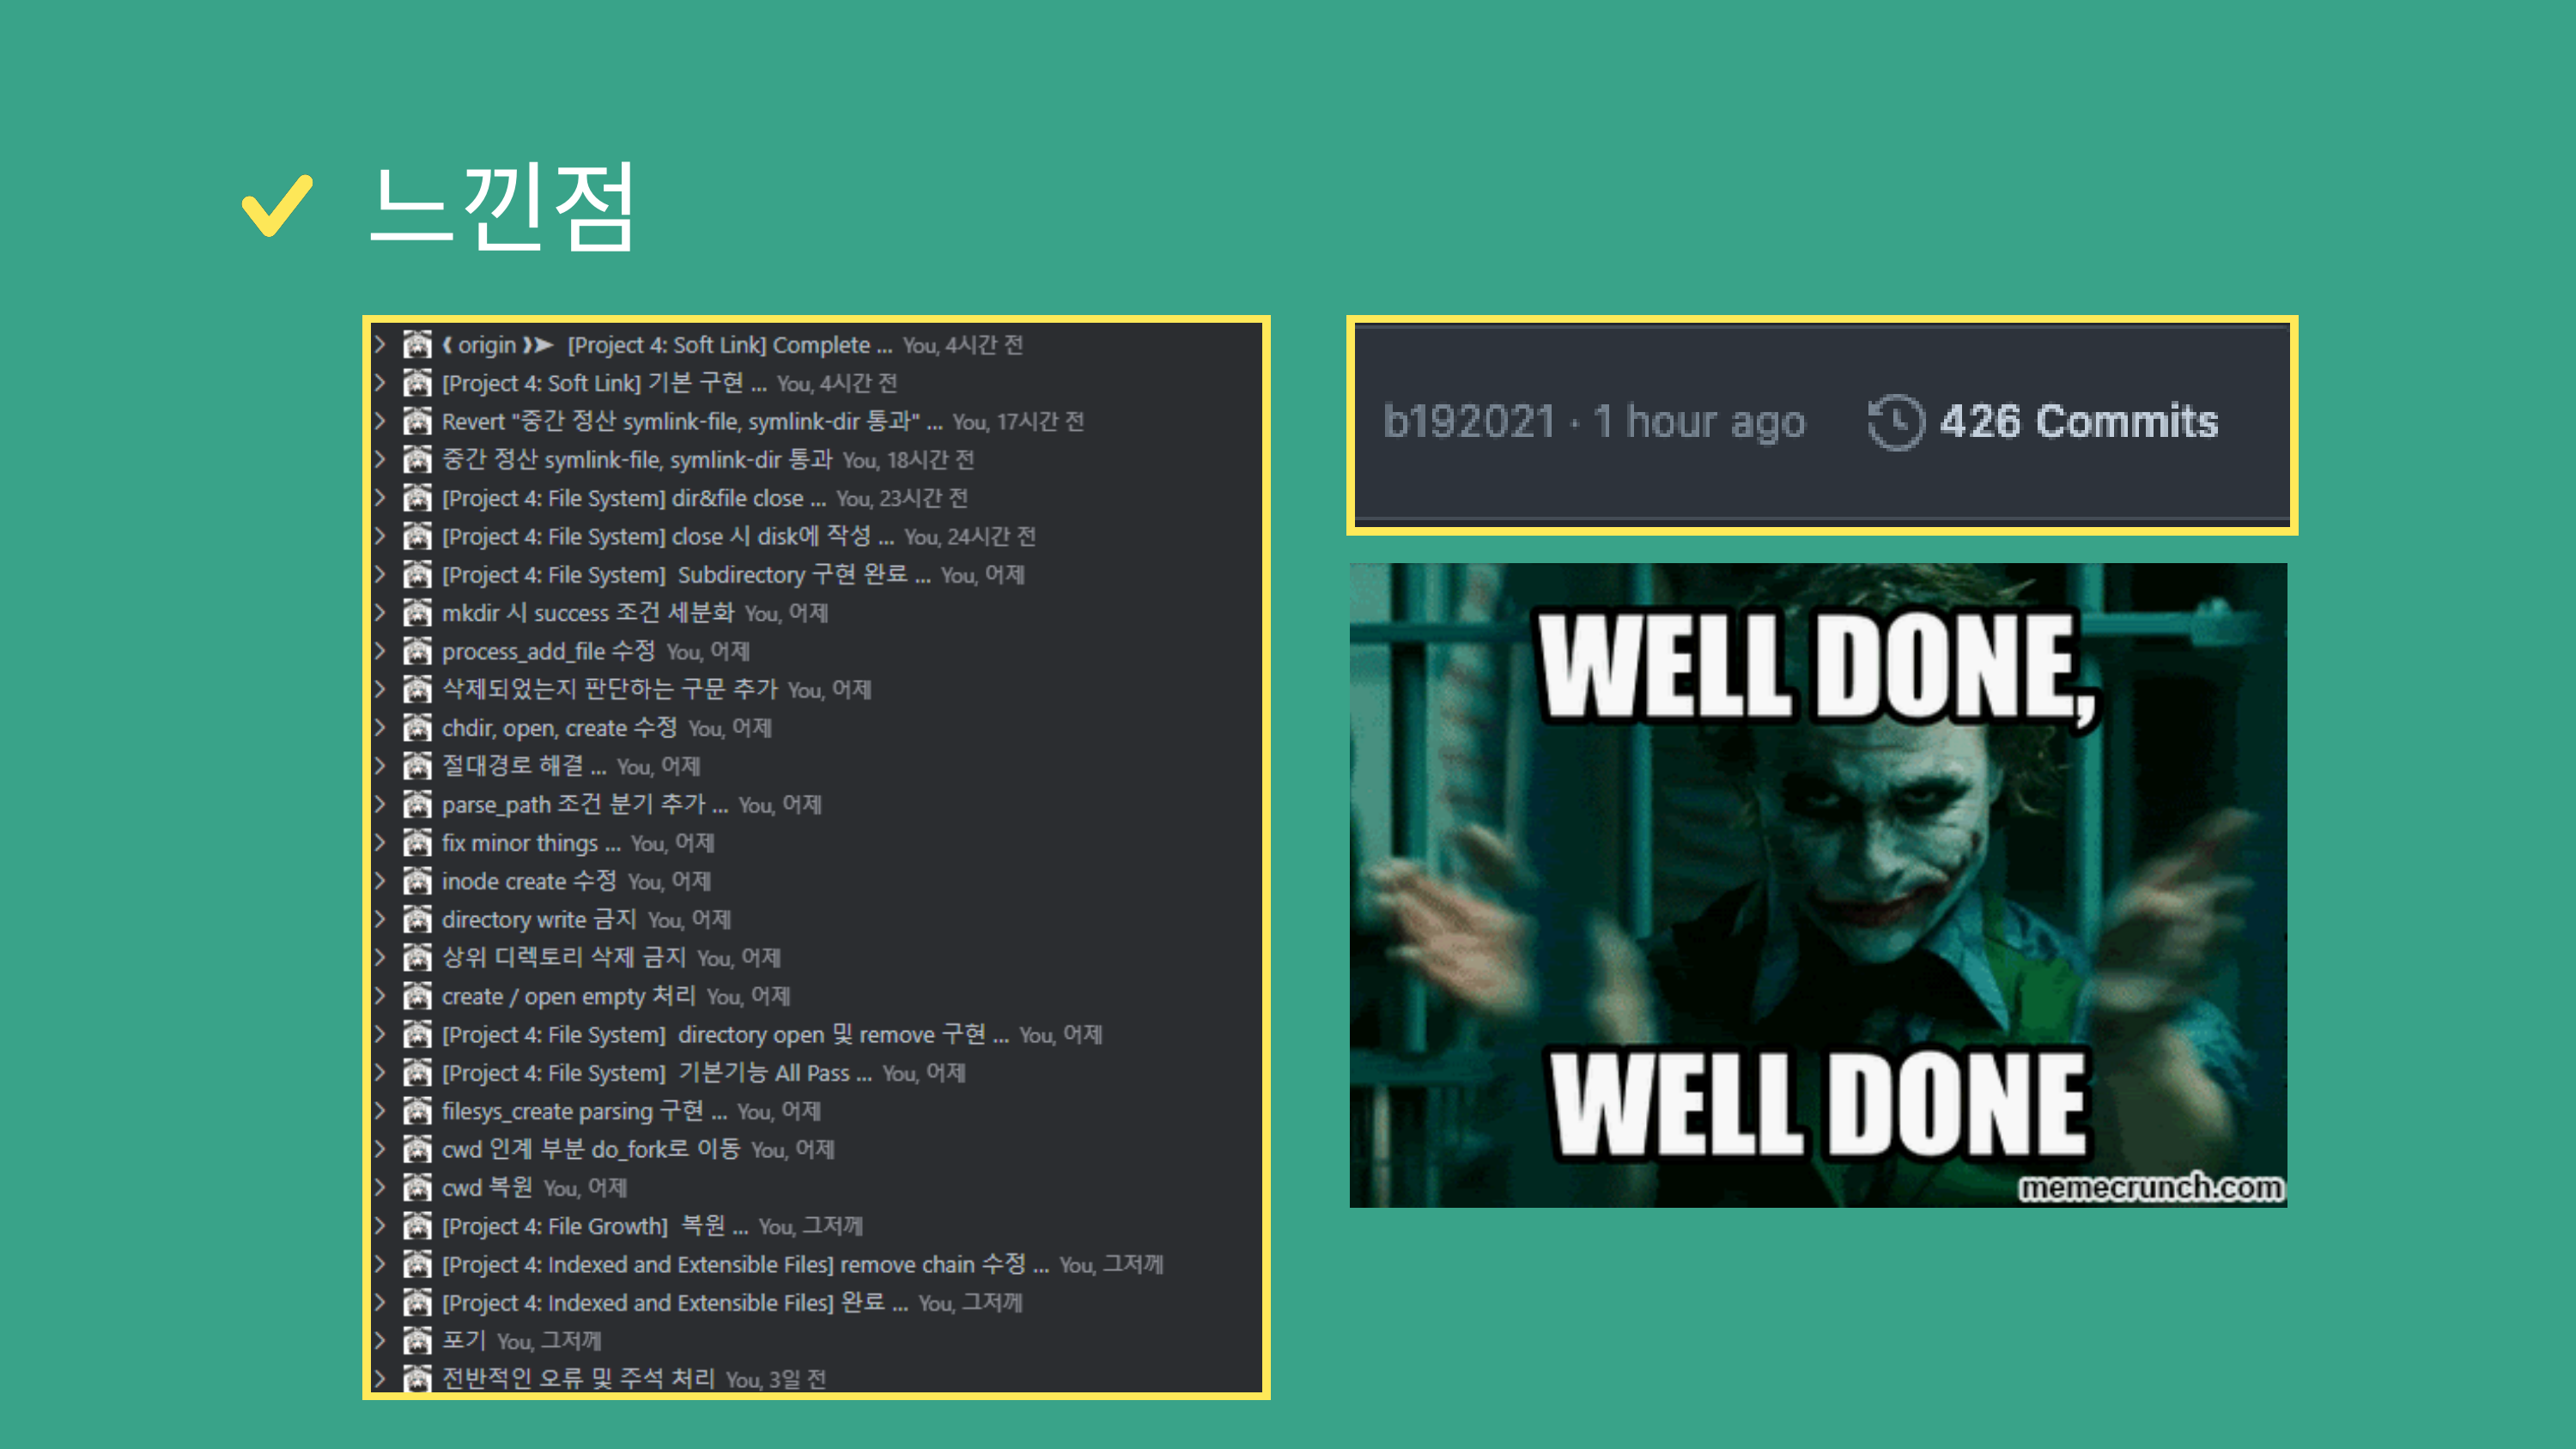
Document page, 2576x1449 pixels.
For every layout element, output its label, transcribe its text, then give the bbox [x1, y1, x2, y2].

text_box [366, 318, 1267, 1397]
text_box [1350, 318, 2294, 531]
text_box [240, 174, 313, 237]
text_box 느낀점 [366, 137, 1497, 266]
picture [1350, 562, 2288, 1208]
